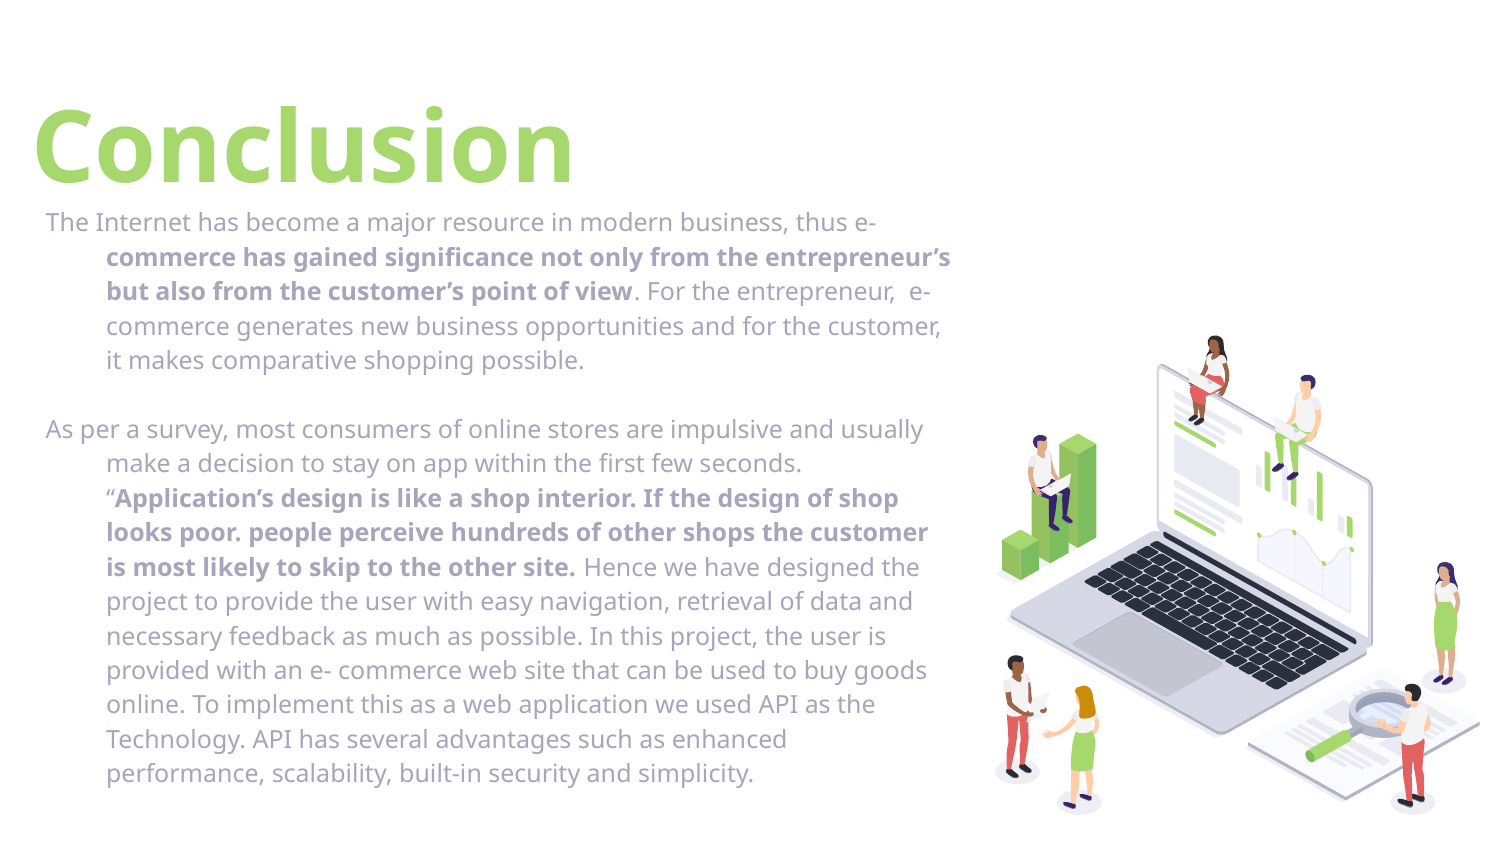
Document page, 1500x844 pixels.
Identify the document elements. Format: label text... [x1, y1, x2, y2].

subtitle The Internet has become a major resource in modern business, thus e-commerce has gained significance not only from the entrepreneur’s but also from the customer’s point of view. For the entrepreneur, e-commerce generates new business opportunities and for the customer, it makes comparative shopping possible. As per a survey, most consumers of online stores are impulsive and usually make a decision to stay on app within the first few seconds. “Application’s design is like a shop interior. If the design of shop looks poor. people perceive hundreds of other shops the customer is most likely to skip to the other site. Hence we have designed the project to provide the user with easy navigation, retrieval of data and necessary feedback as much as possible. In this project, the user is provided with an e- commerce web site that can be used to buy goods online. To implement this as a web application we used API as the Technology. API has several advantages such as enhanced performance, scalability, built-in security and simplicity. [31, 202, 953, 823]
title Conclusion [31, 58, 639, 202]
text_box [994, 335, 1480, 816]
